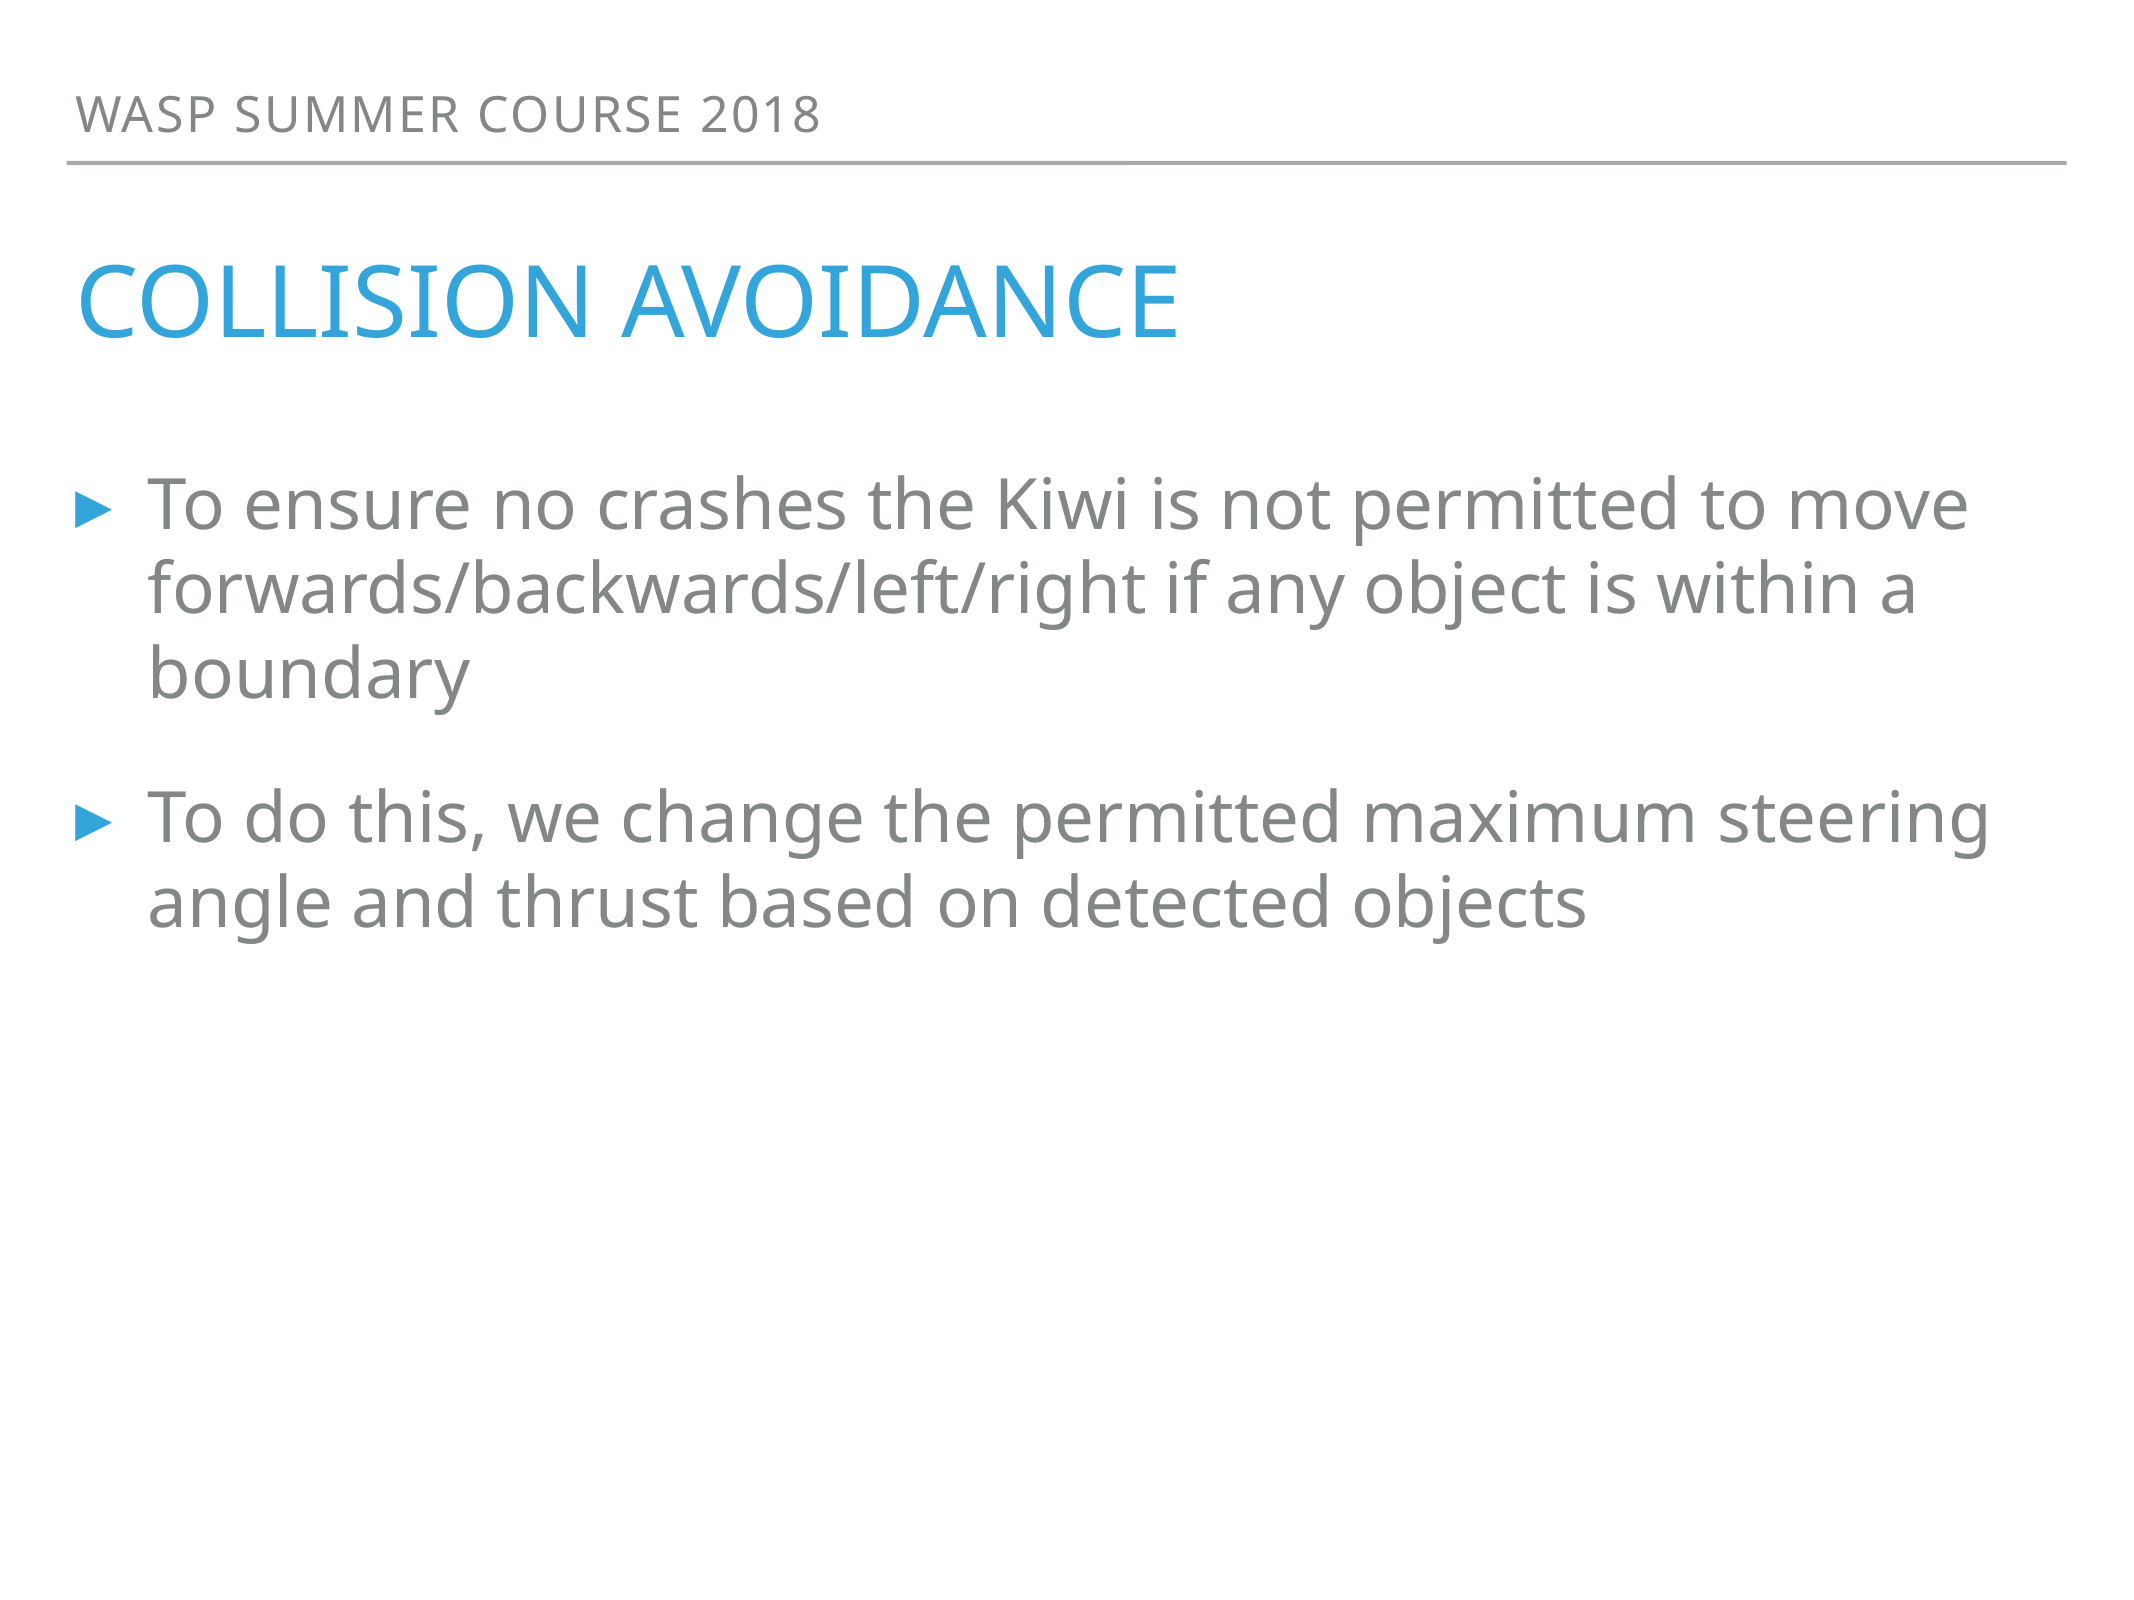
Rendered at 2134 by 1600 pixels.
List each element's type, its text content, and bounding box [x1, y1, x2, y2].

title Collision avoidance [66, 251, 2068, 372]
list To ensure no crashes the Kiwi is not permitted to move forwards/backwards/left/right if any object is within a boundary To do this, we change the permitted maximum steering angle and thrust based on detected objects [66, 449, 2068, 1453]
list WASP SUMMER COURSE 2018 [66, 74, 1901, 151]
